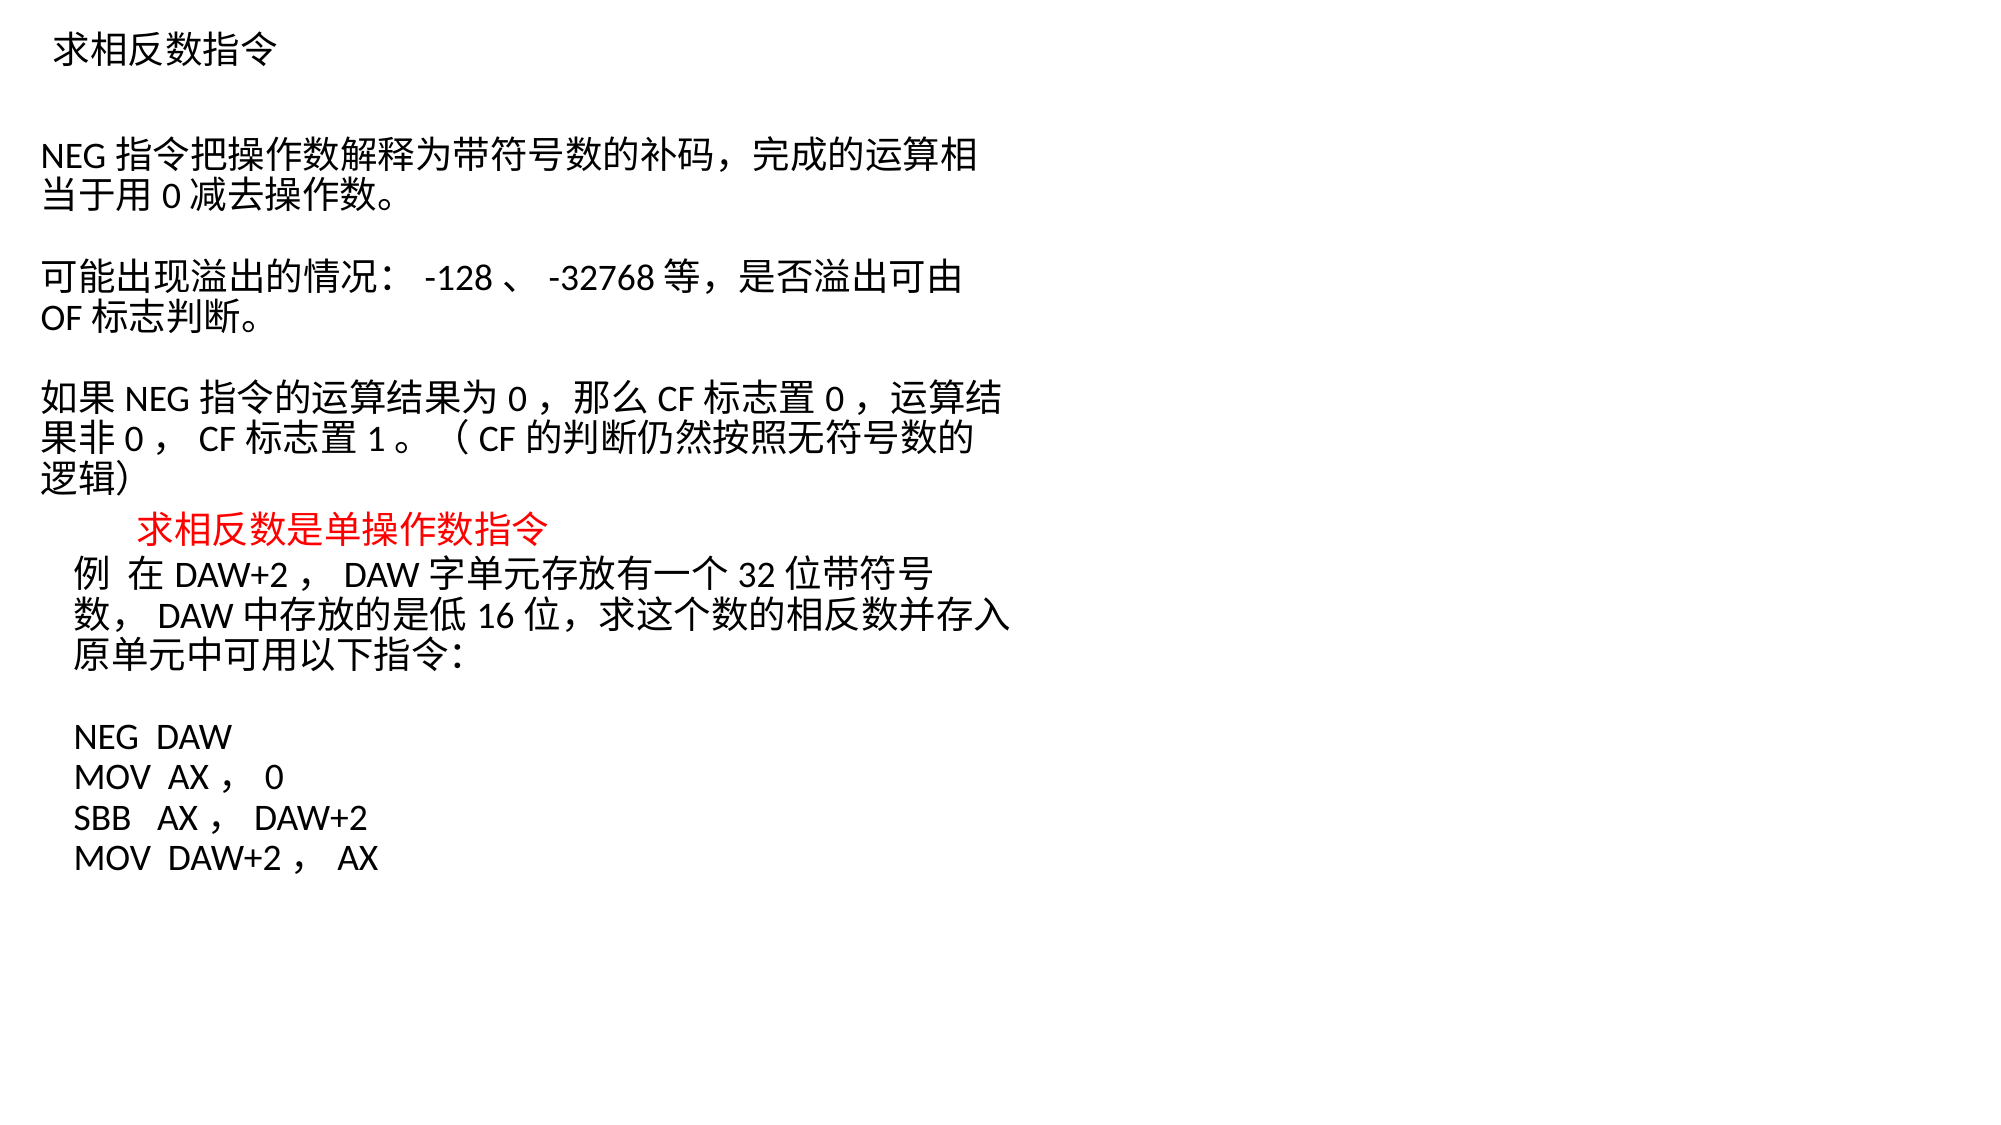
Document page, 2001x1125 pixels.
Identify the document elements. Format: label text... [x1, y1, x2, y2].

text_box 求相反数是单操作数指令 [122, 498, 789, 559]
text_box 求相反数指令 [37, 18, 1038, 79]
text_box 例 在DAW+2，DAW字单元存放有一个32位带符号数，DAW中存放的是低16位，求这个数的相反数并存入原单元中可用以下指令： NEG DAW MOV AX，0 SBB AX，DAW+2 MOV DAW+2，AX [58, 547, 1059, 887]
text_box NEG指令把操作数解释为带符号数的补码，完成的运算相当于用0减去操作数。 可能出现溢出的情况：-128、-32768等，是否溢出可由OF标志判断。 如果NEG指令的运算结果为0，那么CF标志置0，运算结果非0，CF标志置1。（CF的判断仍然按照无符号数的逻辑） [25, 128, 1026, 508]
